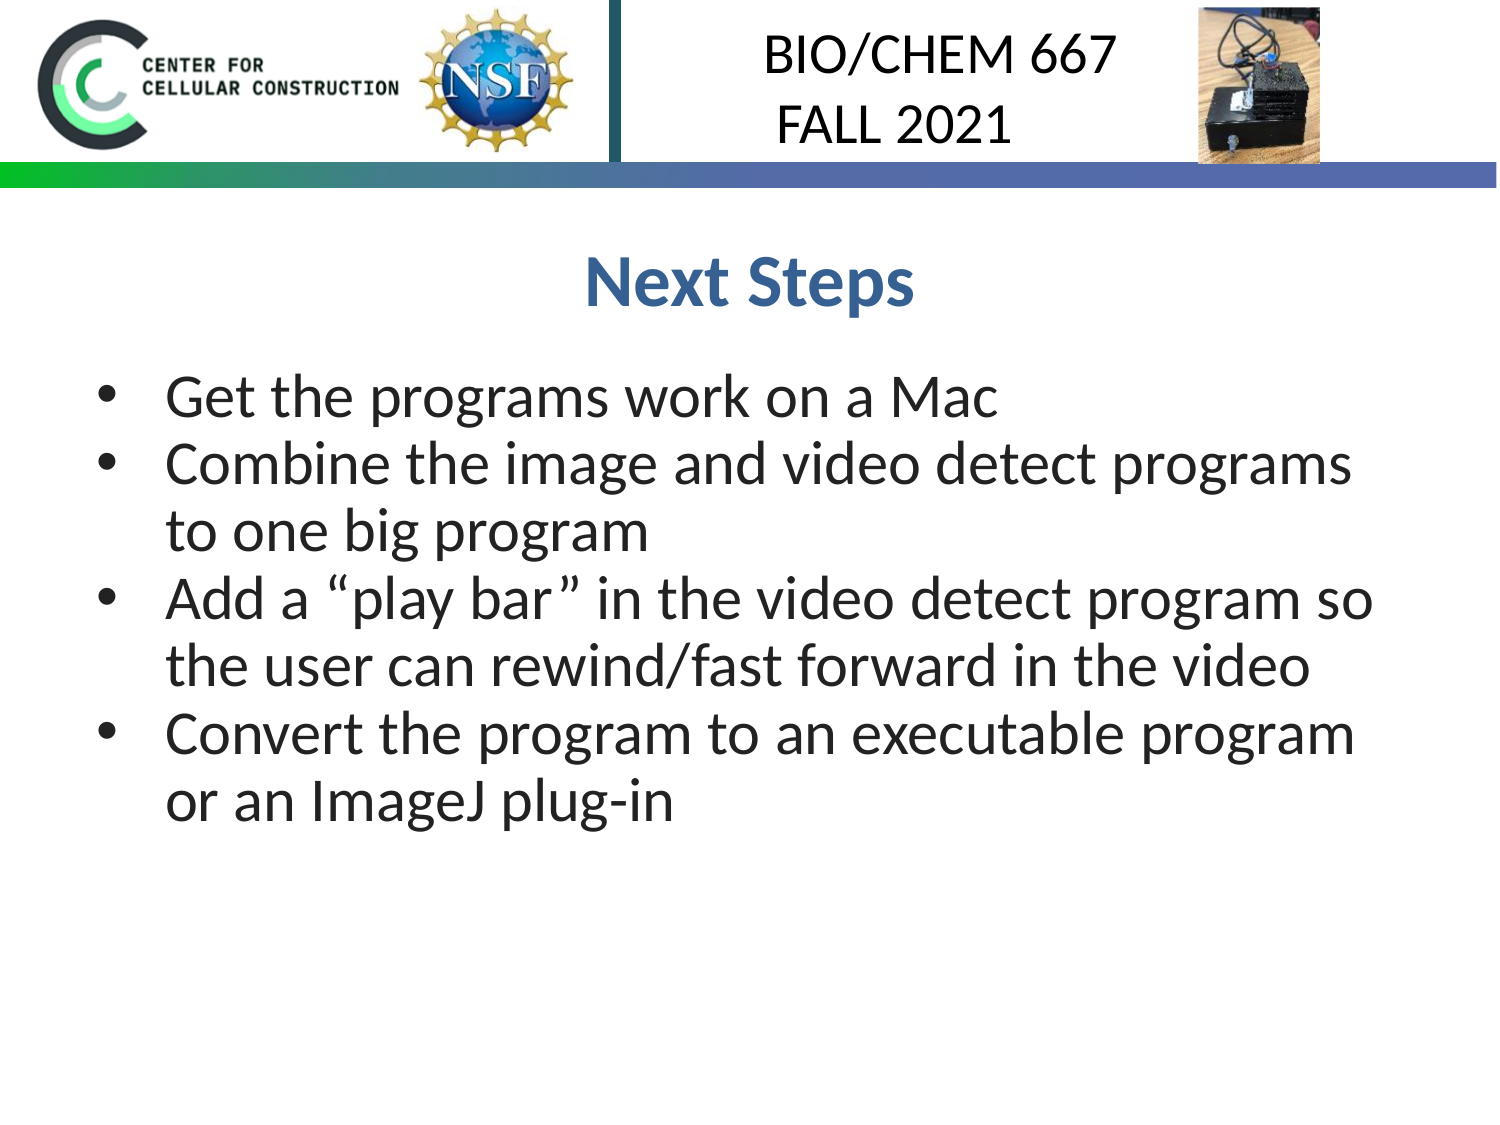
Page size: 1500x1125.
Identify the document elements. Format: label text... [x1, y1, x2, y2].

list Get the programs work on a Mac Combine the image and video detect programs to one big program Add a “play bar” in the video detect program so the user can rewind/fast forward in the video Convert the program to an executable program or an ImageJ plug-in [75, 355, 1425, 946]
picture [16, 6, 575, 155]
picture [0, 8, 1497, 188]
title Next Steps [51, 214, 1449, 340]
